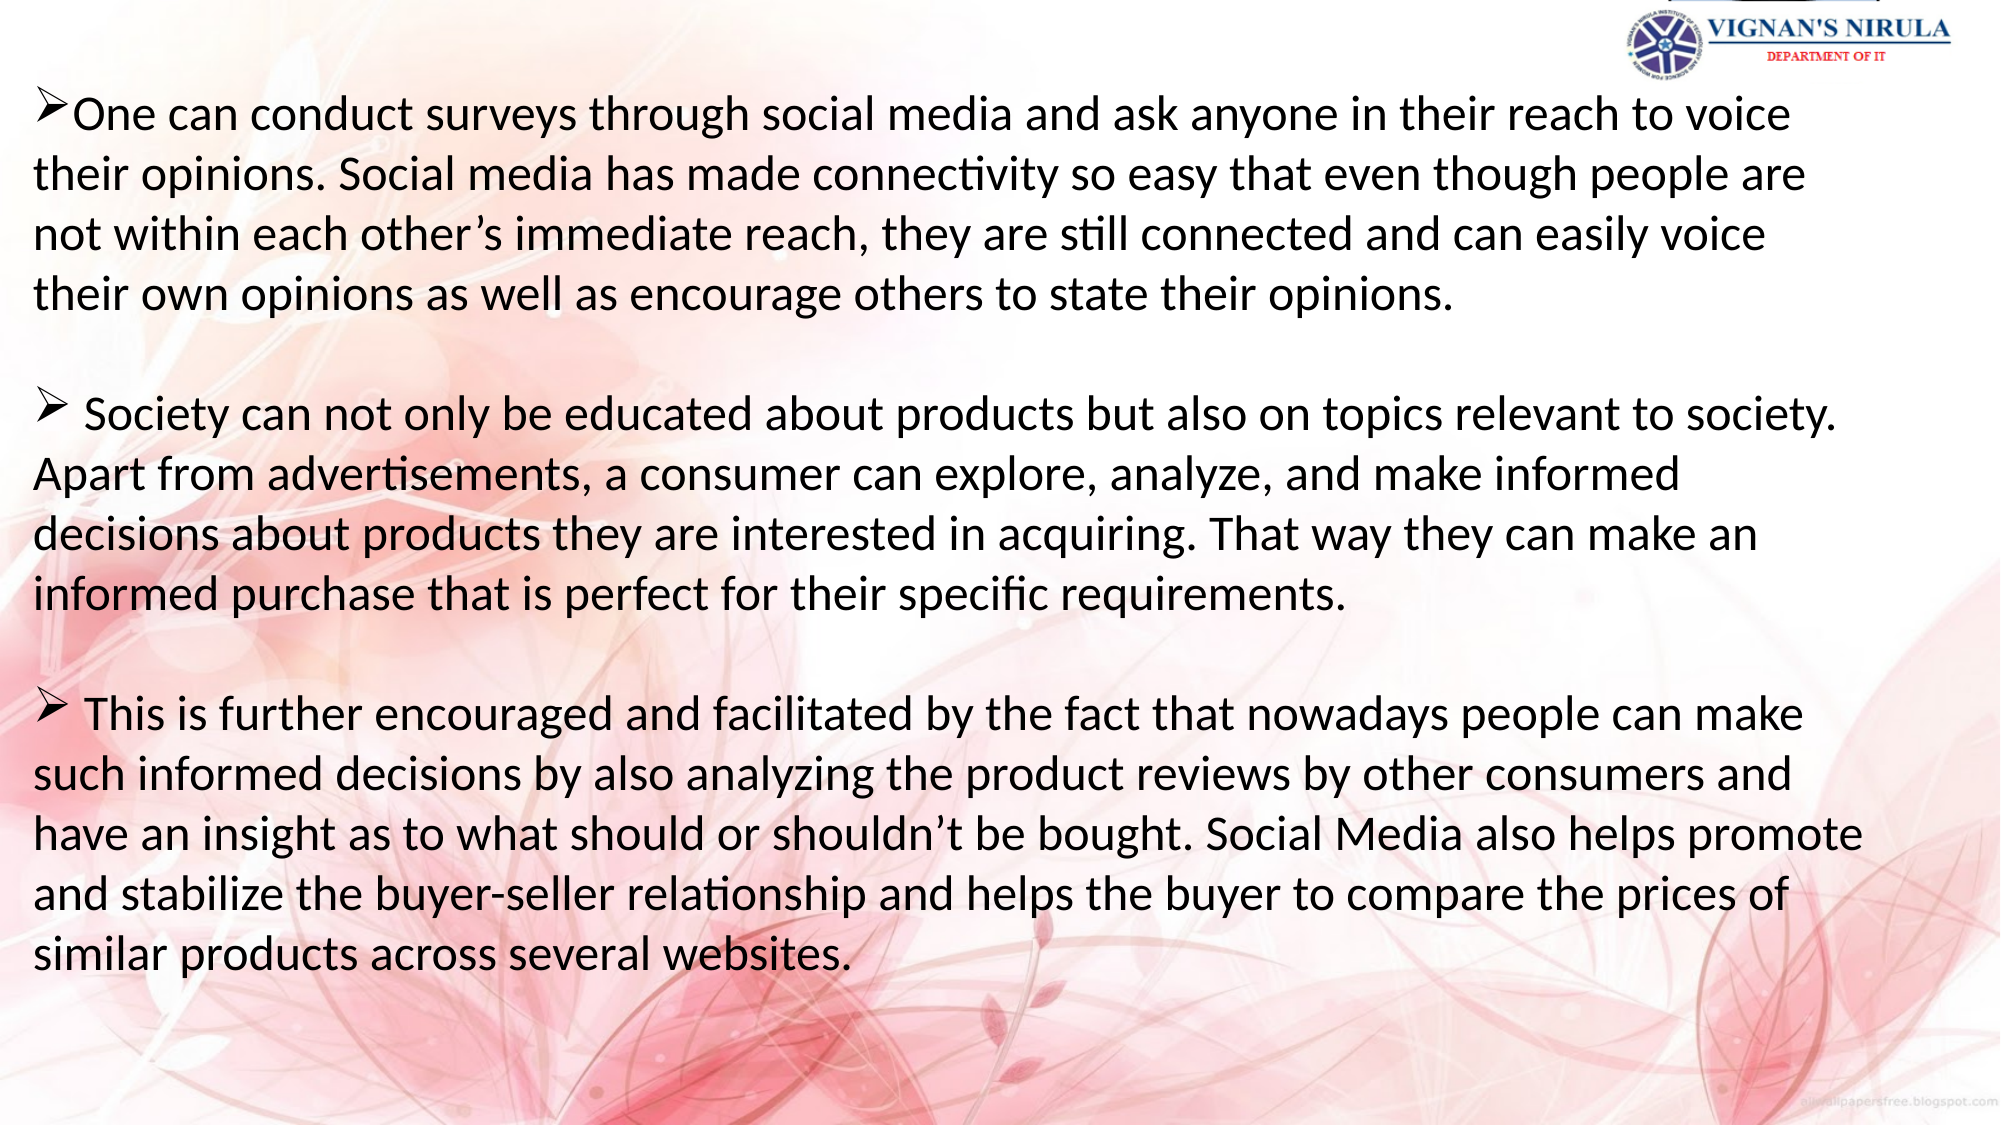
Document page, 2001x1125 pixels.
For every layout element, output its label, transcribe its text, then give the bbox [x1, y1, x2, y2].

text_box One can conduct surveys through social media and ask anyone in their reach to voice their opinions. Social media has made connectivity so easy that even though people are not within each other’s immediate reach, they are still connected and can easily voice their own opinions as well as encourage others to state their opinions. Society can not only be educated about products but also on topics relevant to society. Apart from advertisements, a consumer can explore, analyze, and make informed decisions about products they are interested in acquiring. That way they can make an informed purchase that is perfect for their specific requirements. This is further encouraged and facilitated by the fact that nowadays people can make such informed decisions by also analyzing the product reviews by other consumers and have an insight as to what should or shouldn’t be bought. Social Media also helps promote and stabilize the buyer-seller relationship and helps the buyer to compare the prices of similar products across several websites. [18, 73, 1885, 1125]
picture [0, 0, 2001, 1125]
